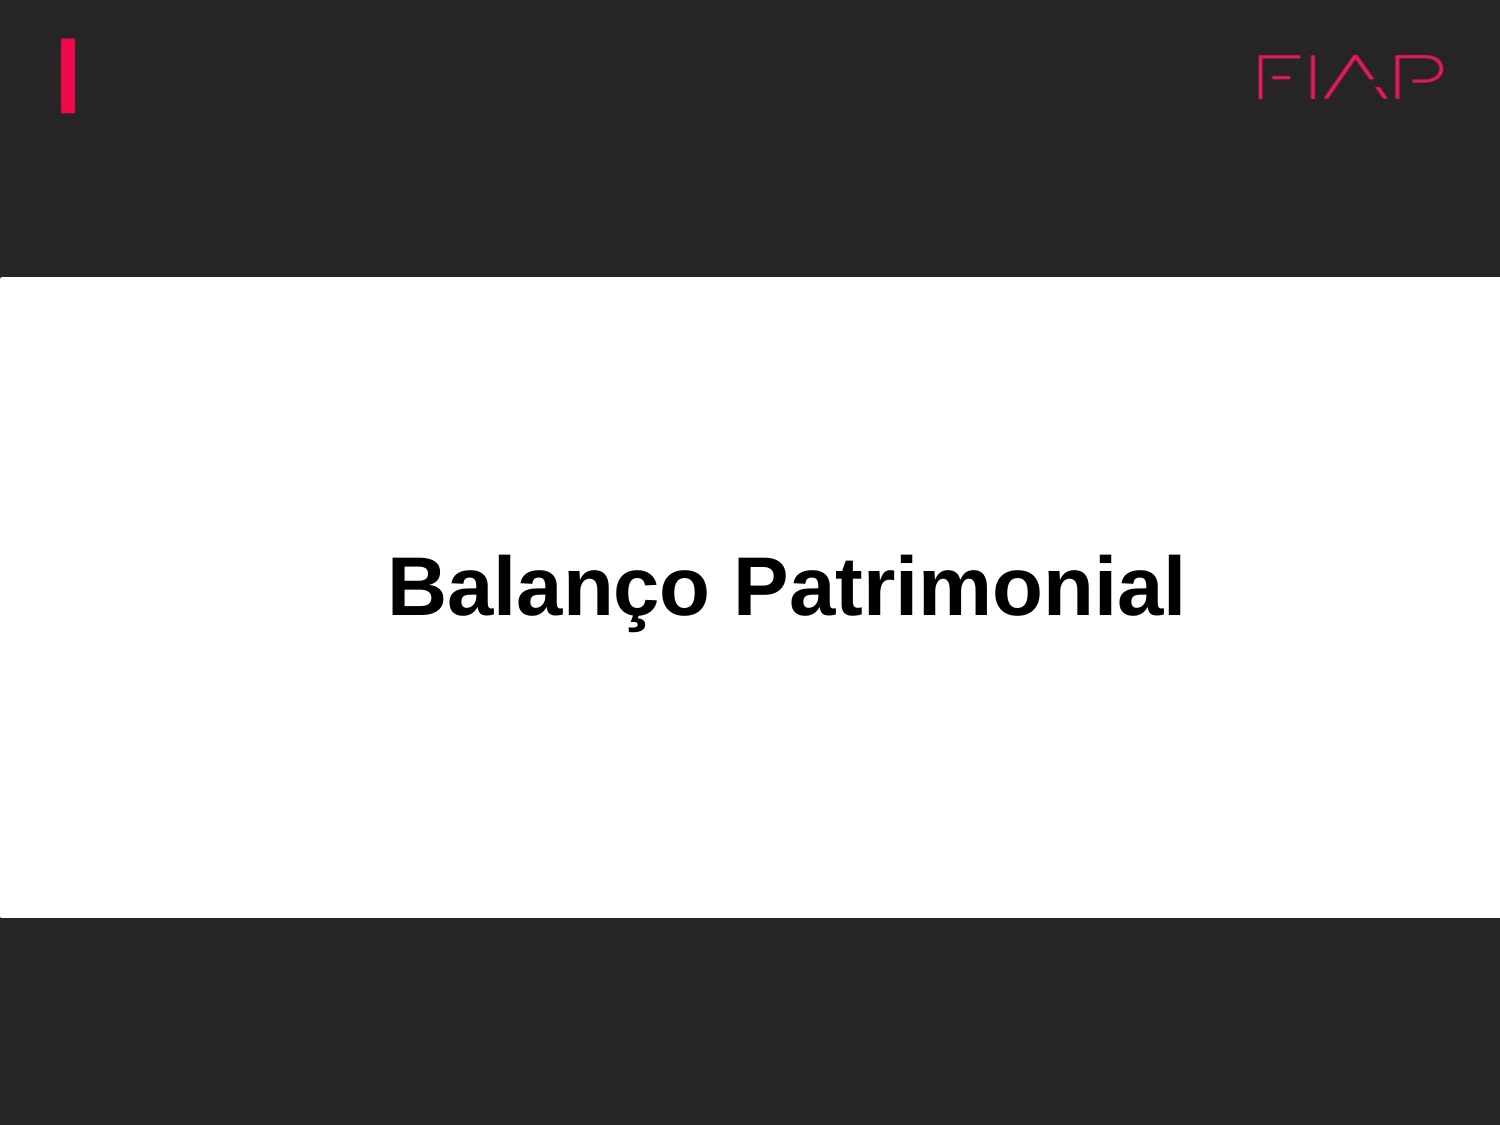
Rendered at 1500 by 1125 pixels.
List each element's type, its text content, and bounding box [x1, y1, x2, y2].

list Balanço Patrimonial [0, 527, 1500, 658]
picture [0, 658, 1500, 1125]
picture [0, 0, 1500, 527]
